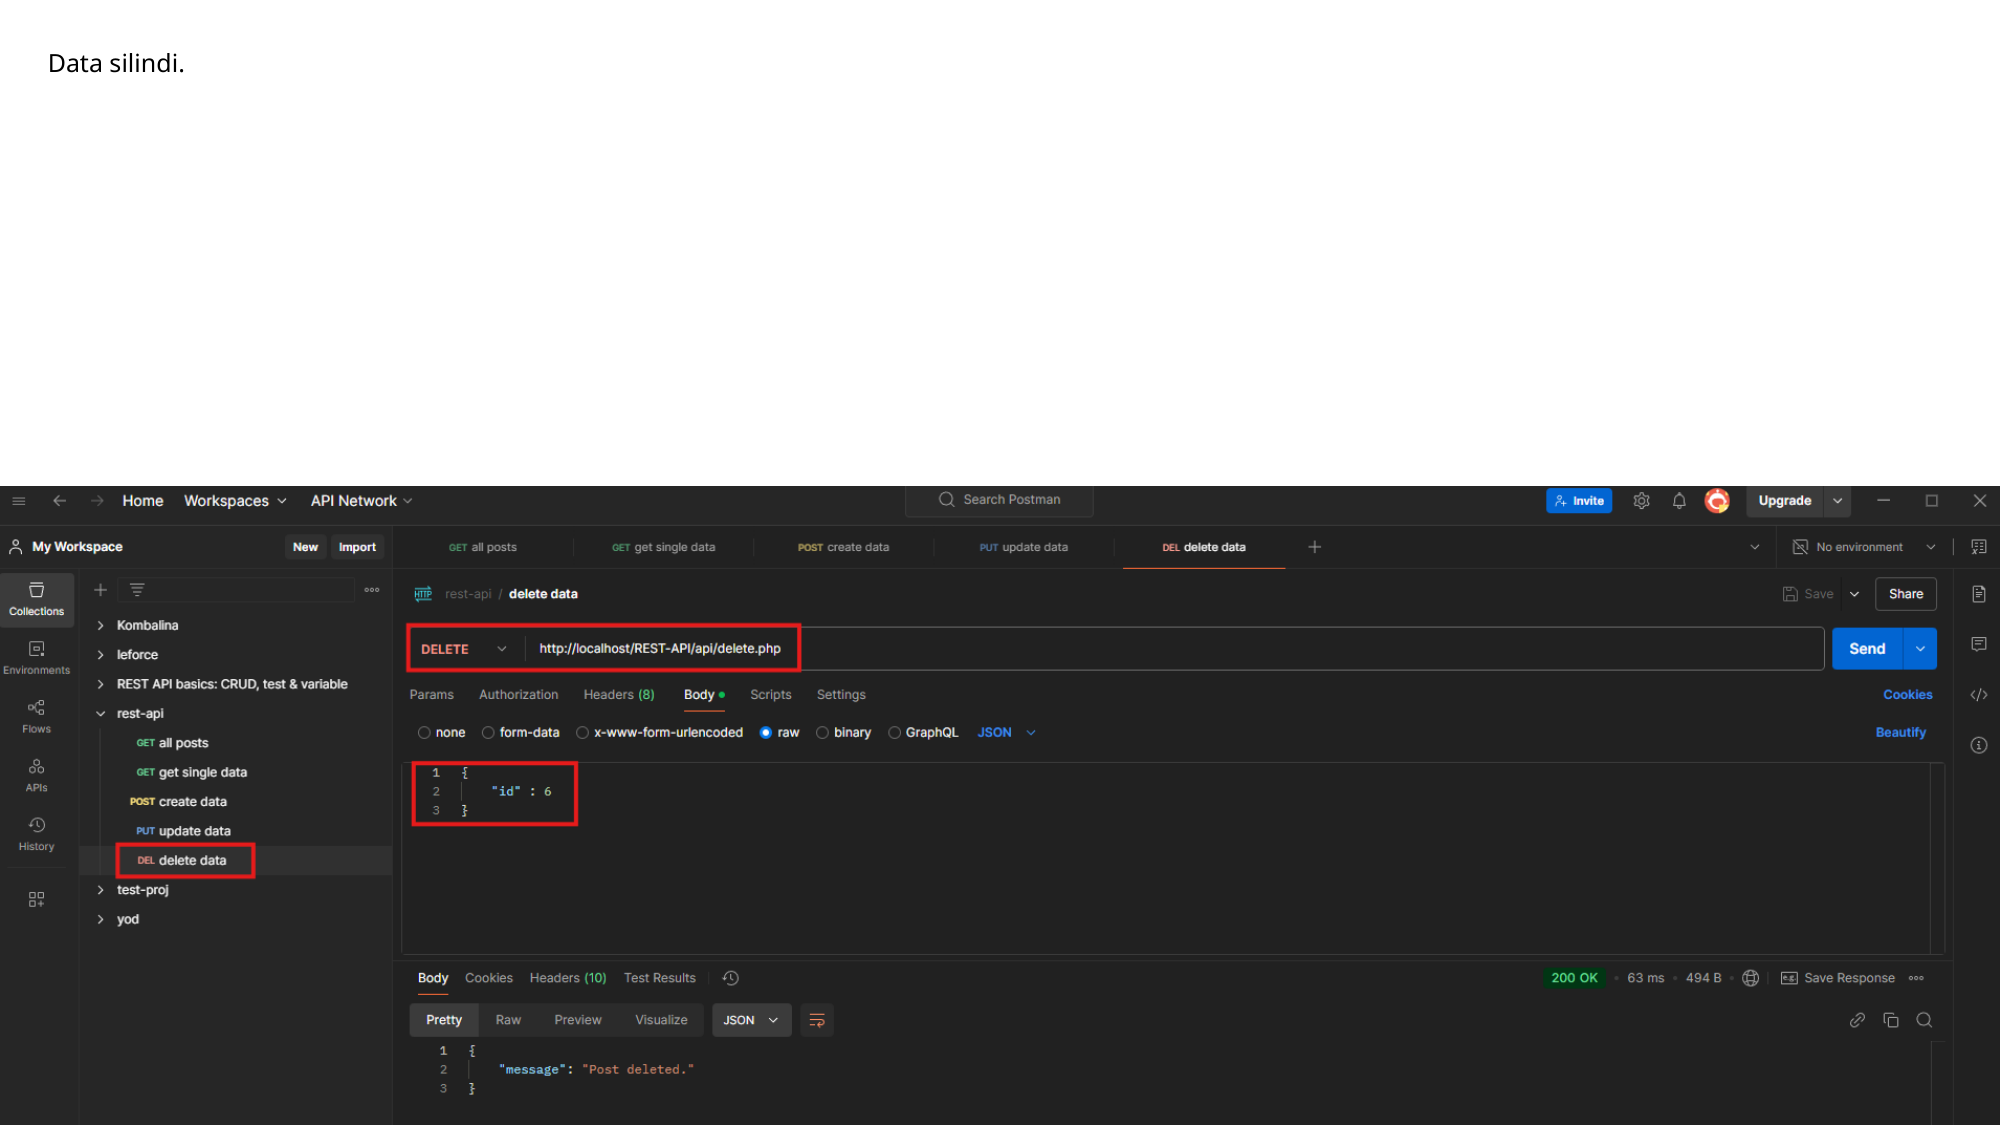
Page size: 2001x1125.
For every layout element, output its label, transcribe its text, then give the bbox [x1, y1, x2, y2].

picture [0, 486, 2000, 1125]
text_box Data silindi. [33, 40, 1973, 85]
